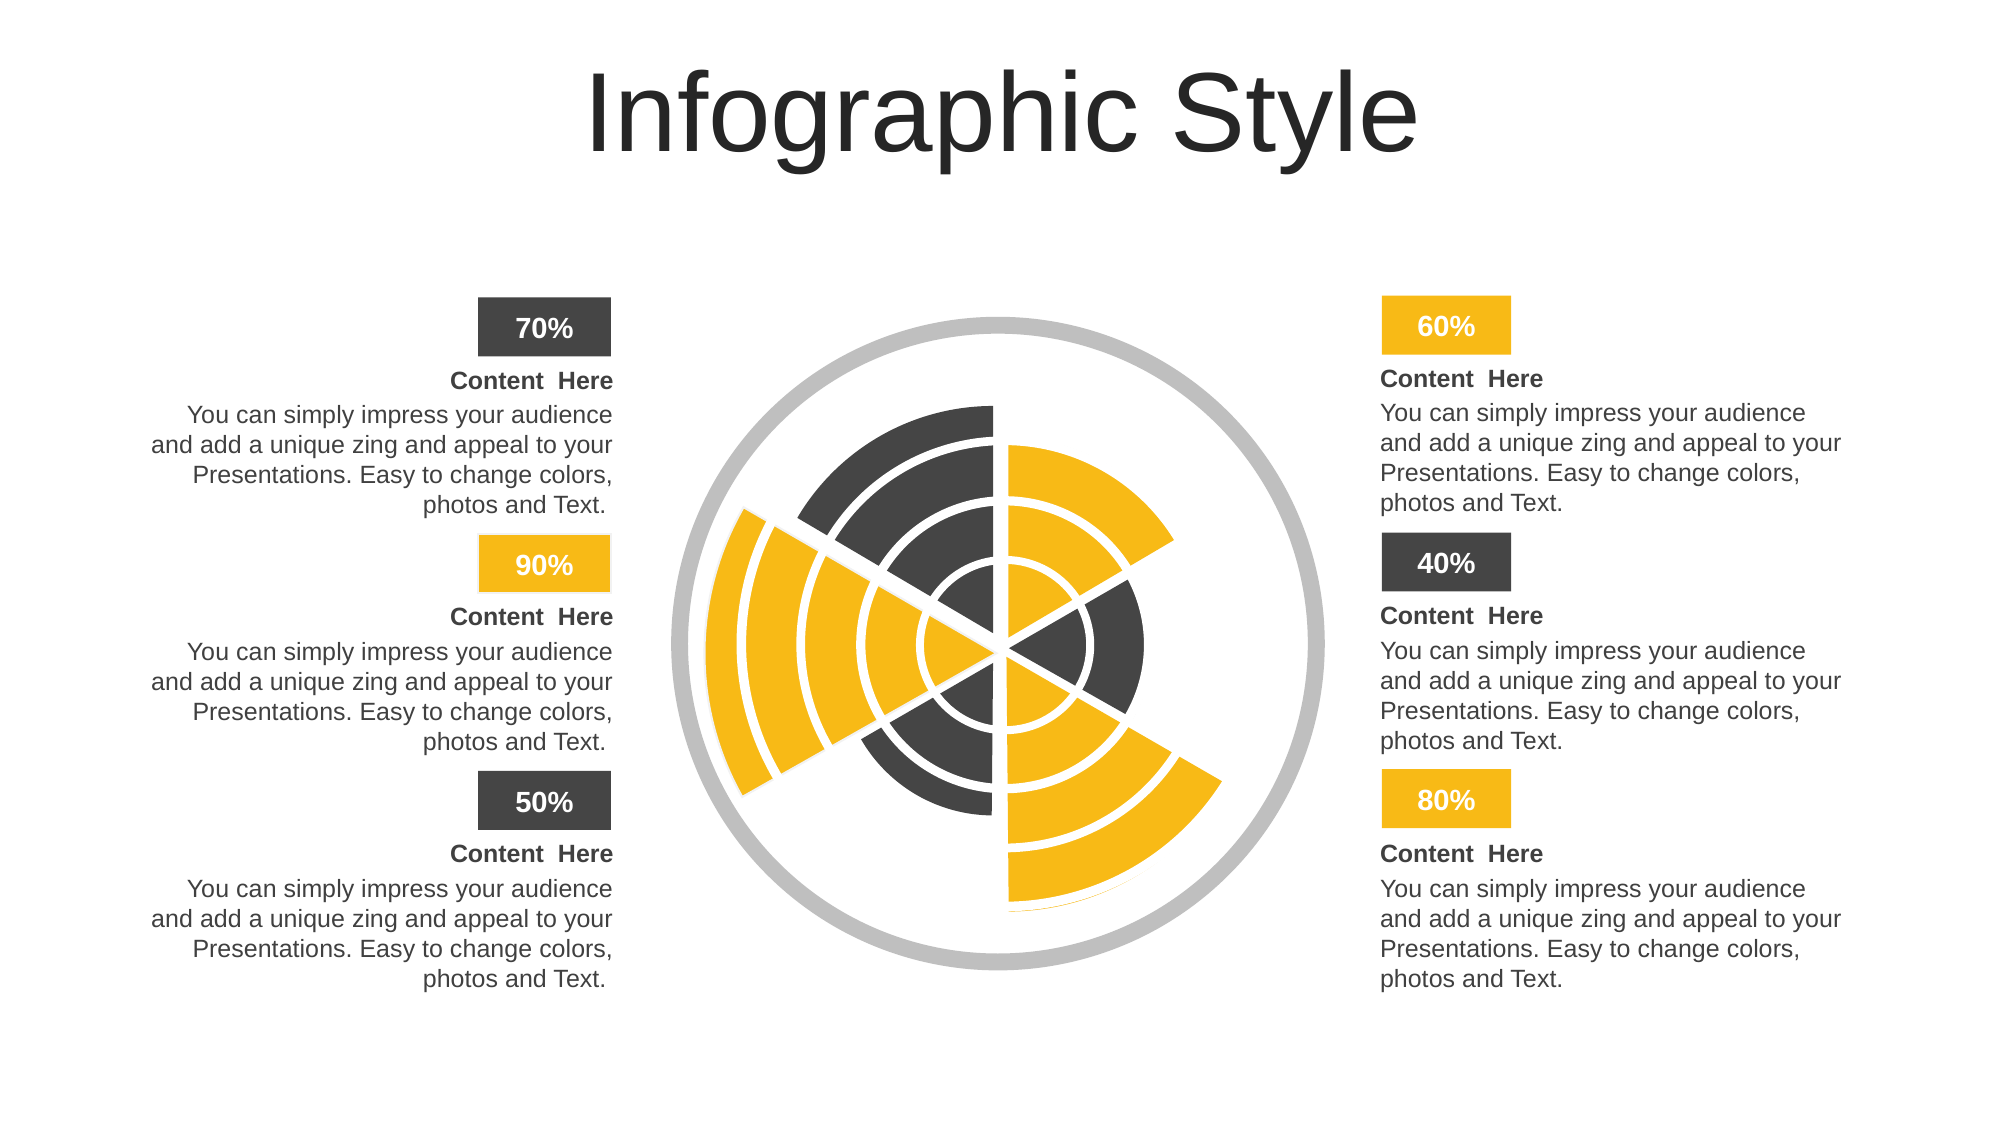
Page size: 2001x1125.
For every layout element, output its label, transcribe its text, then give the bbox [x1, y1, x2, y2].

text_box [914, 554, 1096, 736]
text_box [795, 404, 995, 536]
text_box [1006, 697, 1119, 782]
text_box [132, 356, 629, 528]
text_box [859, 727, 993, 817]
text_box [925, 614, 999, 688]
text_box [735, 375, 1273, 913]
text_box [748, 525, 824, 775]
text_box [1083, 579, 1142, 714]
text_box [1007, 756, 1221, 900]
text_box [1006, 727, 1171, 842]
text_box 50% [477, 770, 612, 830]
text_box 60% [1381, 295, 1512, 354]
text_box [941, 661, 995, 724]
text_box [888, 507, 995, 597]
text_box [703, 505, 773, 799]
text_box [132, 593, 629, 765]
text_box [795, 435, 1214, 854]
text_box [1005, 655, 1069, 725]
text_box 80% [1381, 768, 1512, 829]
text_box [855, 495, 1155, 795]
text_box [836, 447, 995, 566]
text_box [1006, 608, 1085, 686]
text_box [938, 566, 995, 636]
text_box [132, 830, 629, 1002]
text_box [1365, 830, 1862, 1002]
text_box 70% [477, 296, 612, 356]
text_box [807, 554, 876, 746]
list Infographic Style [53, 55, 1952, 175]
text_box [1007, 447, 1173, 566]
text_box [1007, 566, 1071, 640]
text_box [1365, 592, 1862, 764]
text_box [670, 315, 1326, 972]
text_box 40% [1381, 531, 1512, 592]
text_box 90% [477, 533, 612, 593]
text_box [1007, 507, 1122, 596]
text_box [890, 697, 994, 782]
text_box [867, 585, 928, 717]
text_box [1365, 354, 1862, 526]
